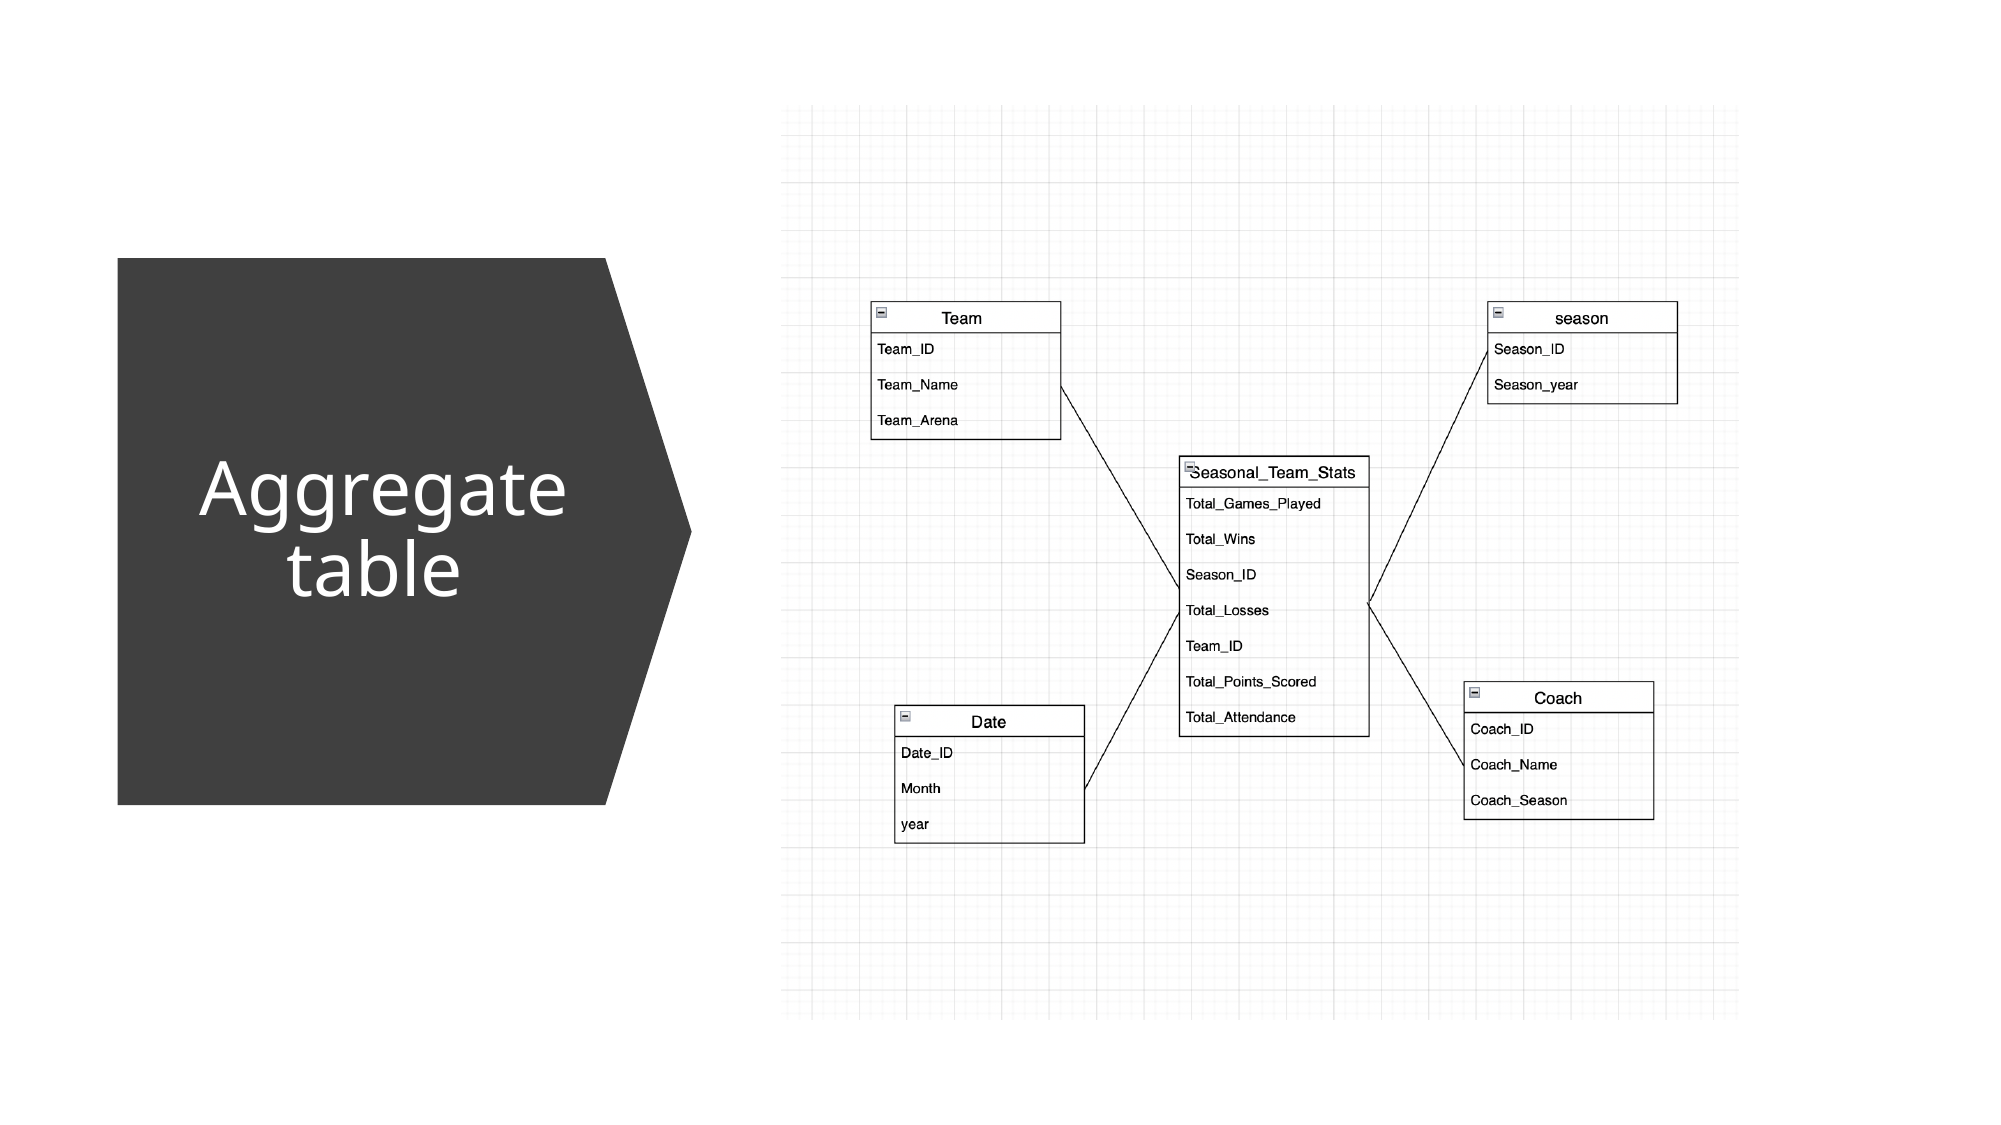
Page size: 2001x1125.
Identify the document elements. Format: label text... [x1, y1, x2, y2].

text_box [116, 256, 694, 807]
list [781, 105, 1739, 1020]
title Aggregate table [168, 322, 601, 741]
